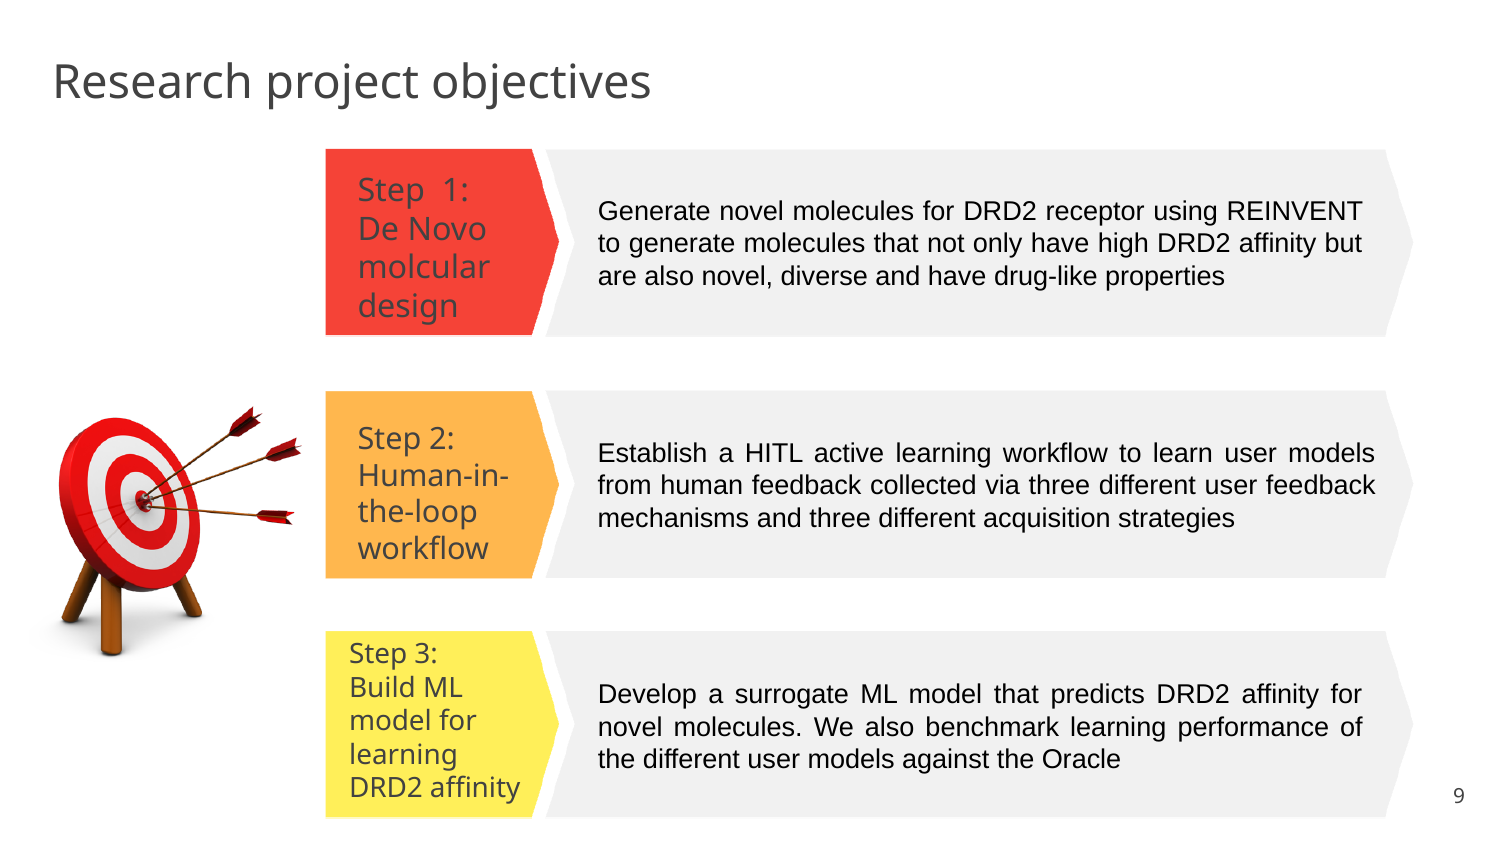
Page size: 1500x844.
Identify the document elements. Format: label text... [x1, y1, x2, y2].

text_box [301, 143, 1436, 348]
title Research project objectives [37, 37, 1435, 124]
slide_number 9 [1440, 764, 1480, 830]
picture [29, 365, 1436, 844]
